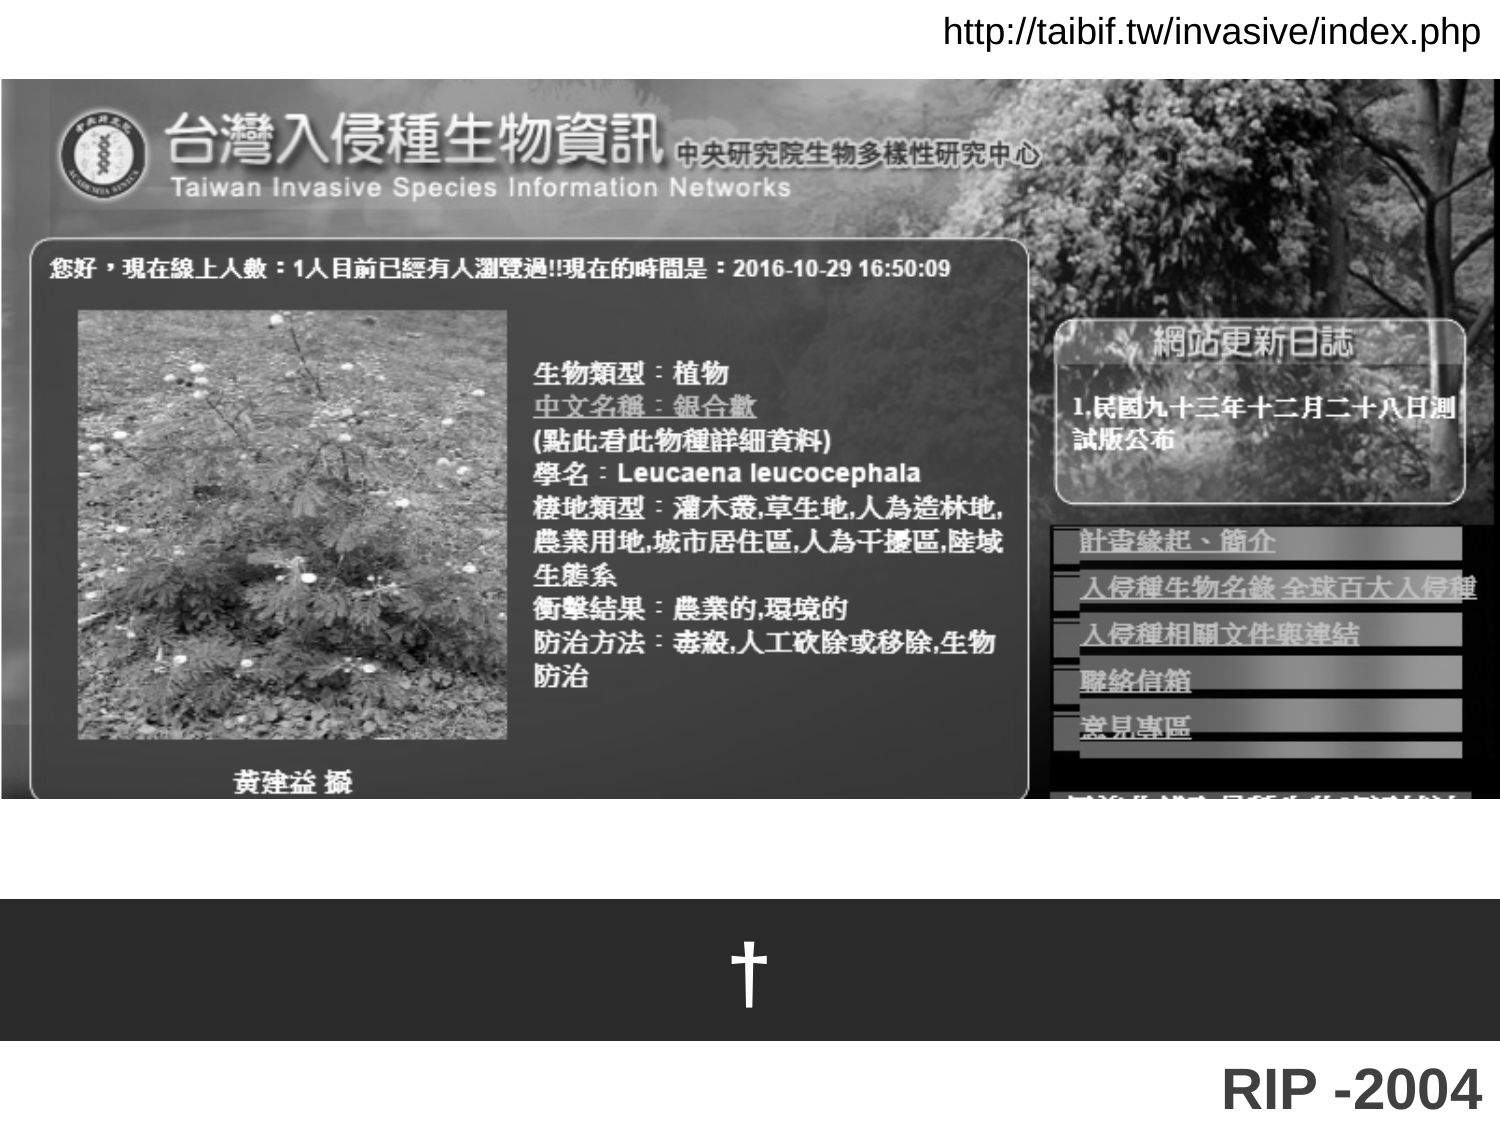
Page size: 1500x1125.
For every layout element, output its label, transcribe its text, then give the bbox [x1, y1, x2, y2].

picture [0, 79, 1500, 799]
picture [0, 898, 1500, 1041]
text_box RIP -2004 [1206, 1048, 1499, 1125]
text_box http://taibif.tw/invasive/index.php [928, 0, 1497, 60]
